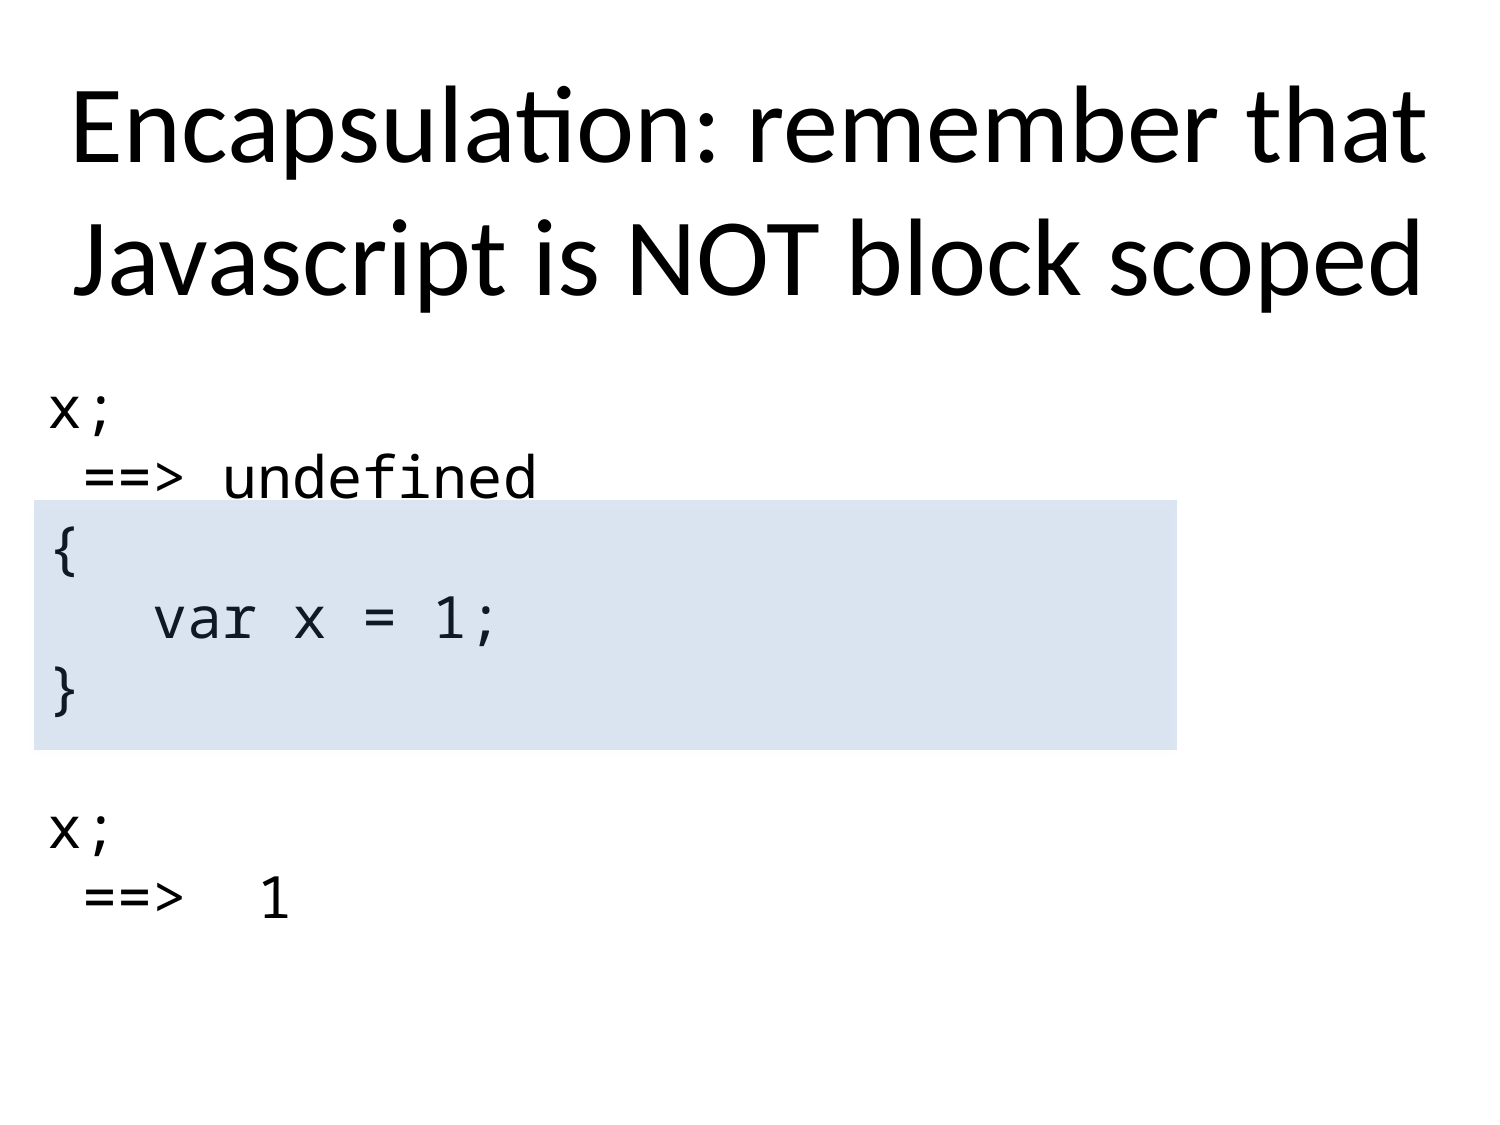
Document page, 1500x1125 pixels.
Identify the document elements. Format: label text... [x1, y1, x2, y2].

text_box x; ==> undefined { var x = 1; } x; ==> 1 [33, 362, 1271, 1008]
title Encapsulation: remember that Javascript is NOT block scoped [37, 45, 1463, 325]
text_box [32, 498, 1179, 752]
